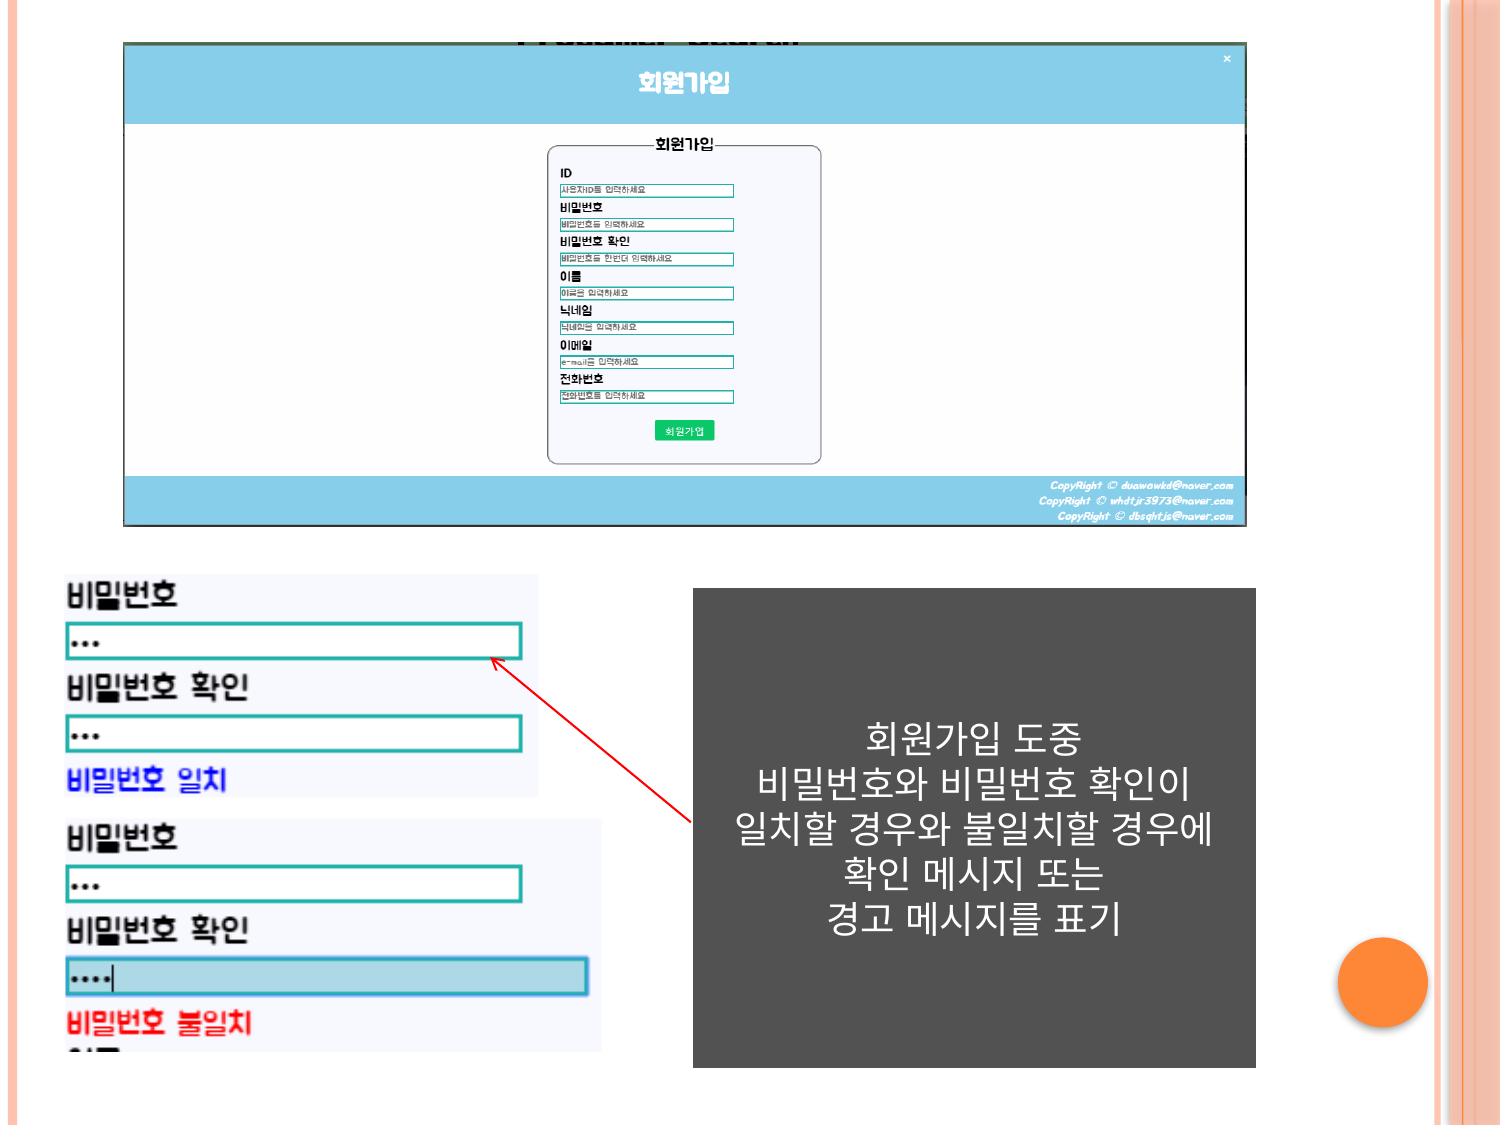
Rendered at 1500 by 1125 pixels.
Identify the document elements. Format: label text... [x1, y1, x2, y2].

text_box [489, 656, 692, 823]
picture [123, 42, 1247, 528]
text_box 회원가입 도중 비밀번호와 비밀번호 확인이 일치할 경우와 불일치할 경우에 확인 메시지 또는 경고 메시지를 표기 [689, 584, 1260, 1072]
picture [64, 573, 607, 1053]
